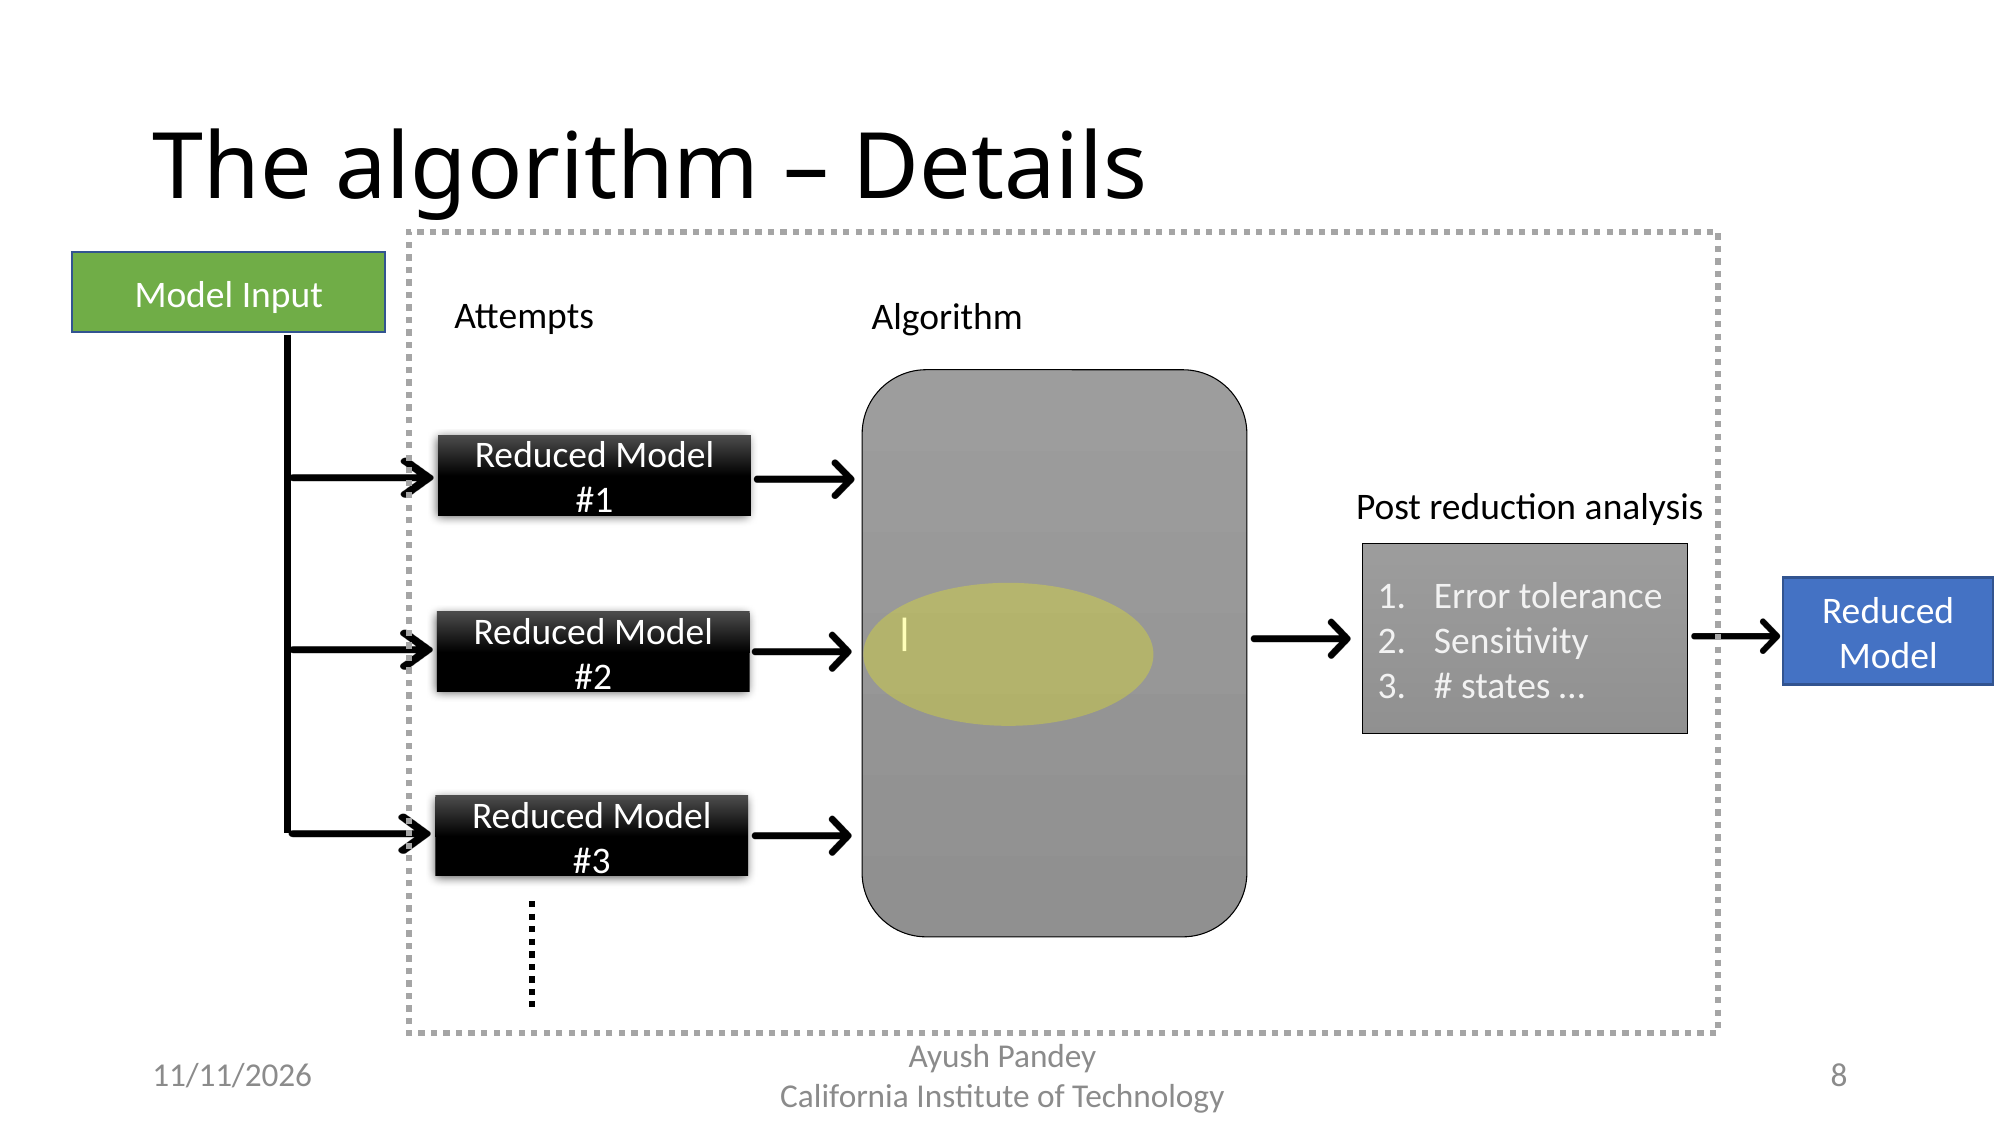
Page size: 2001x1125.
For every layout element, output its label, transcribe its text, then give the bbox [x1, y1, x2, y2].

title The algorithm – Details [137, 59, 1863, 252]
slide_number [137, 1042, 588, 1103]
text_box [72, 252, 1993, 1008]
footer Ayush Pandey California Institute of Technology [621, 1035, 1385, 1114]
text_box [408, 231, 1719, 252]
text_box [408, 1008, 1719, 1034]
slide_number 8 [1412, 1042, 1863, 1103]
